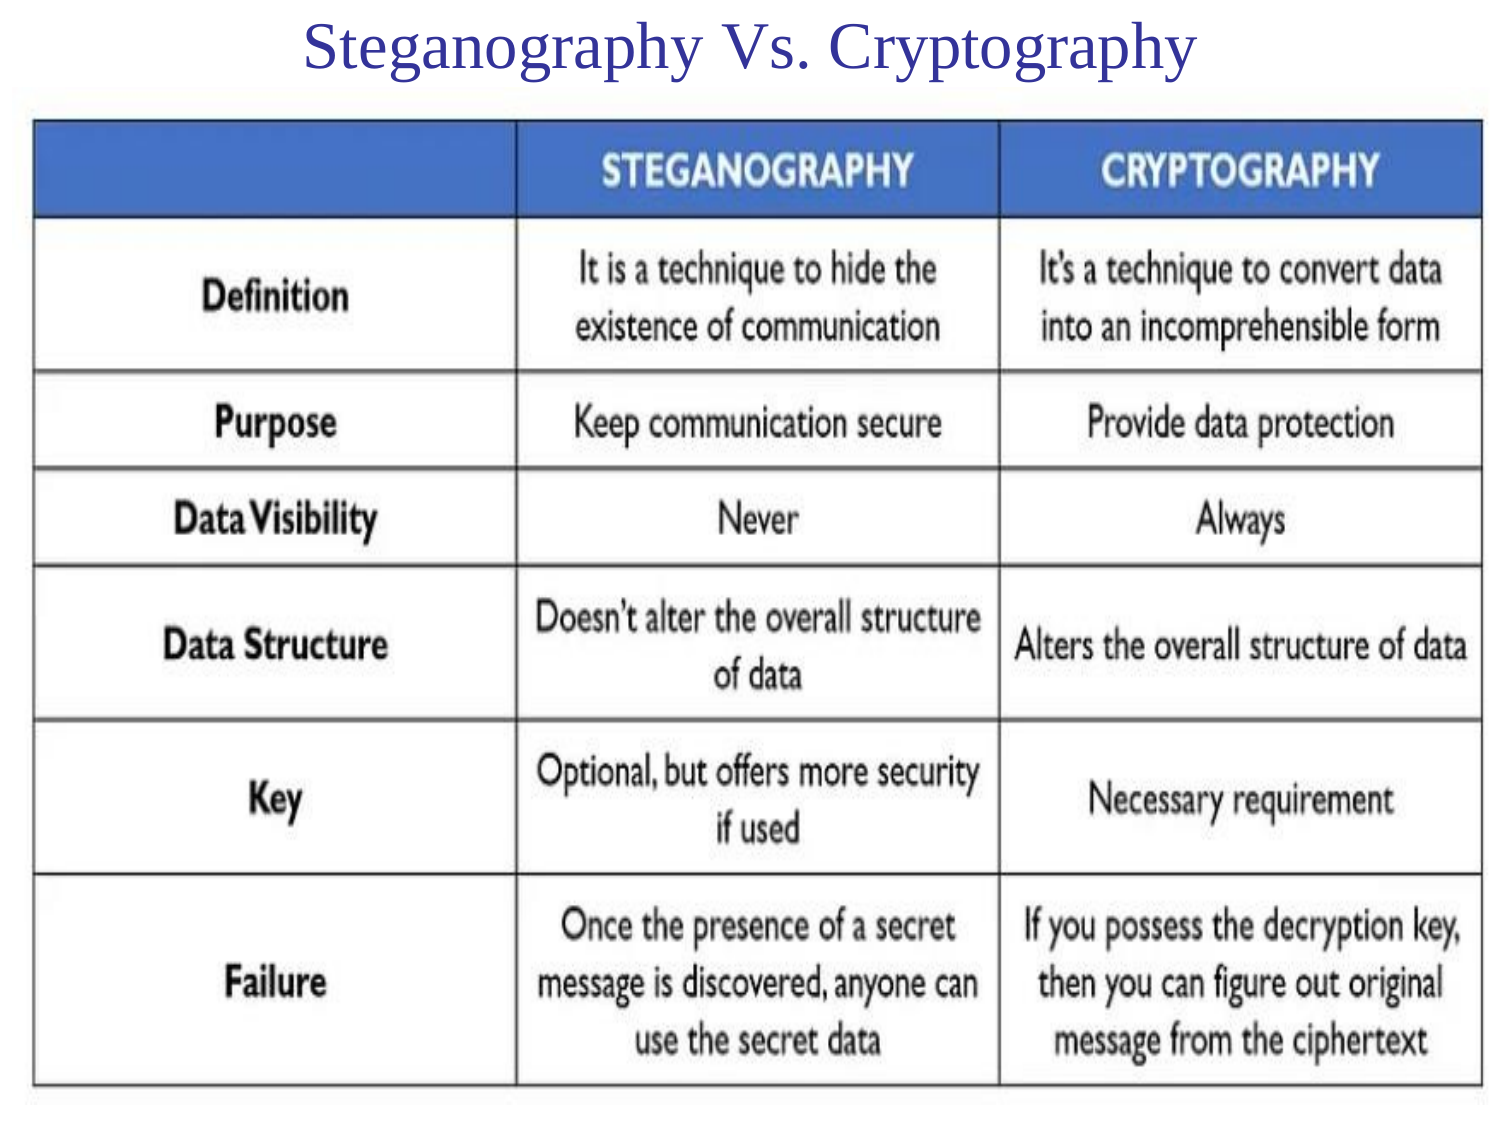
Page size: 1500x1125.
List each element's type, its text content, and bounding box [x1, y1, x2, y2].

picture [12, 87, 1490, 1106]
title Steganography Vs. Cryptography [47, 0, 1453, 85]
